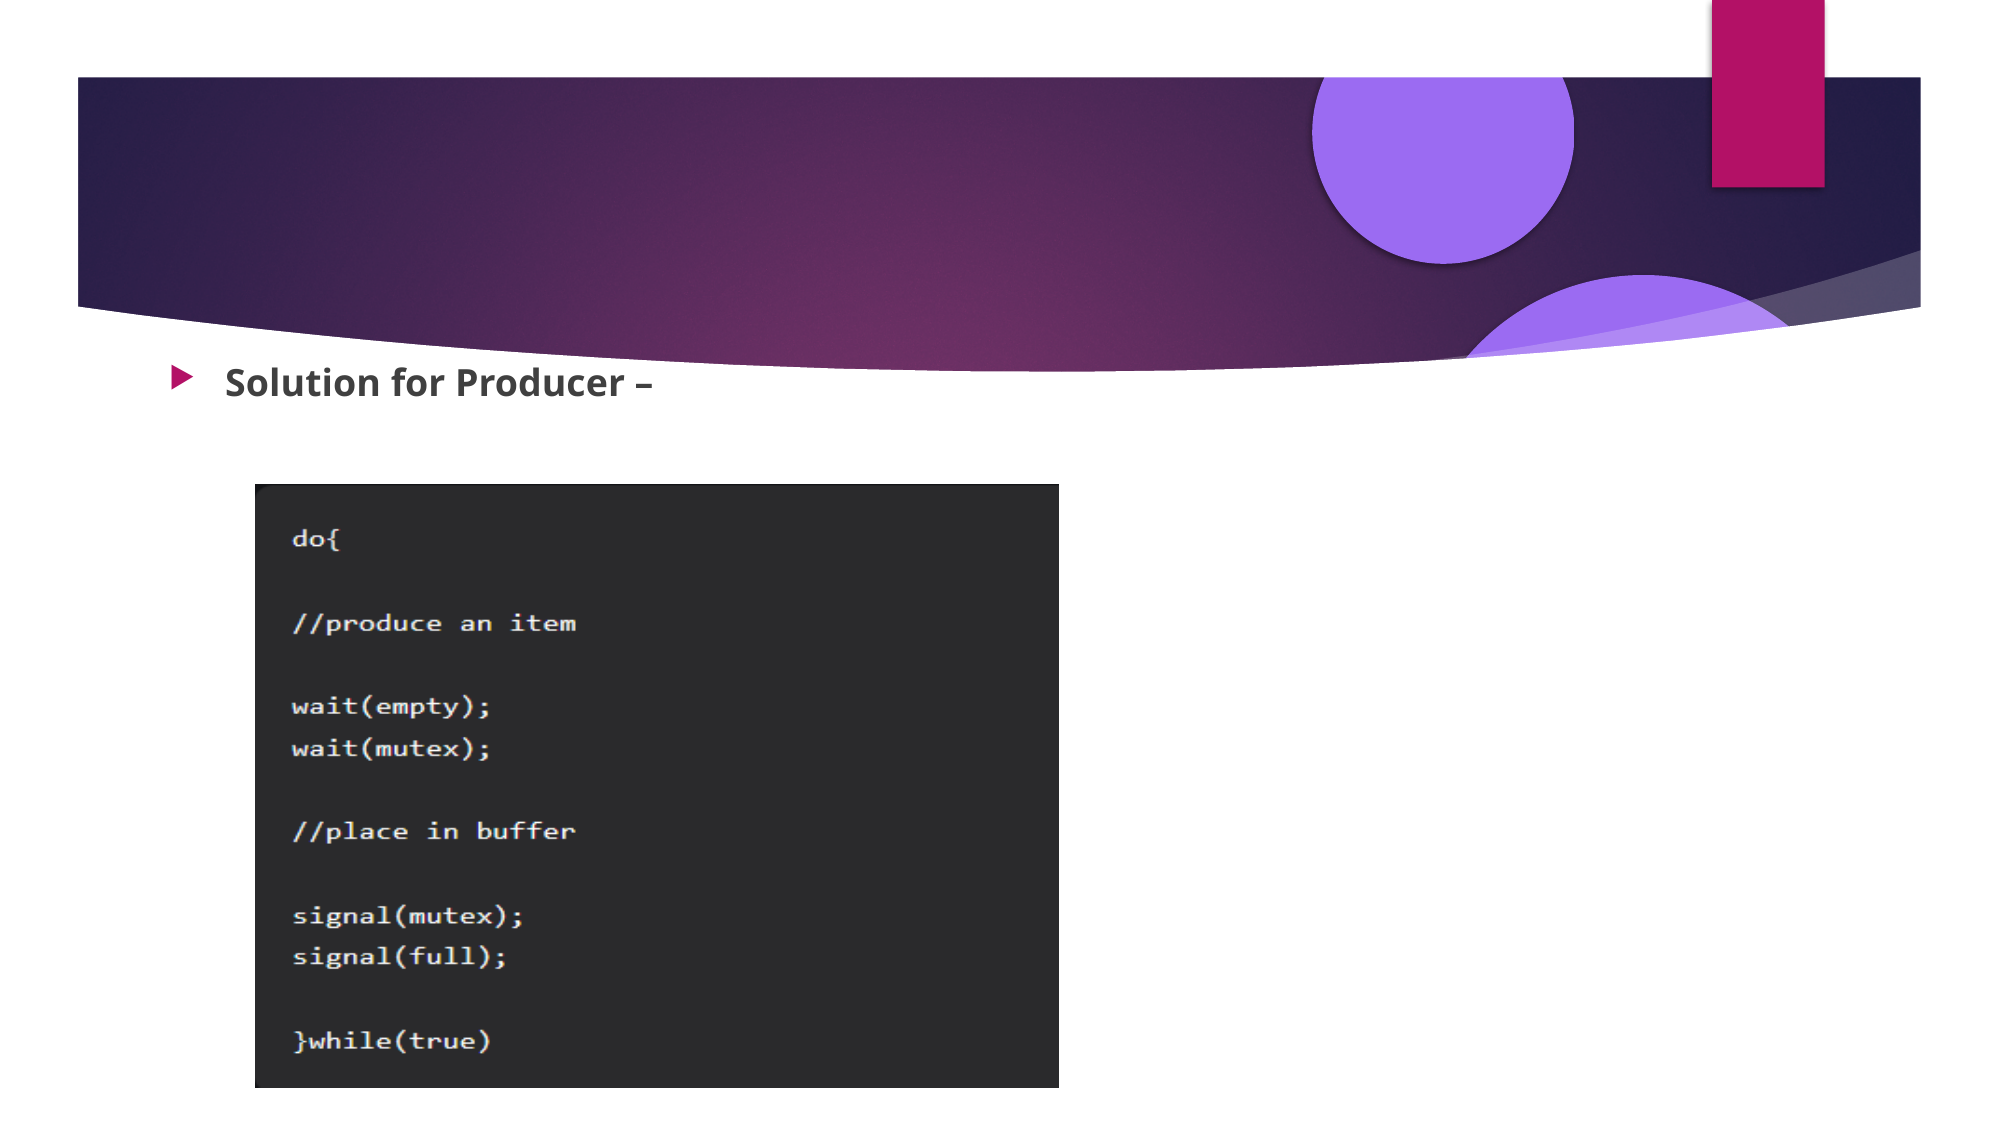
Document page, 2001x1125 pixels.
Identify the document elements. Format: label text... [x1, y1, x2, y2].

picture [79, 78, 1613, 351]
text_box Solution for Producer – [154, 351, 1602, 1107]
picture [255, 484, 1059, 1088]
text_box [189, 159, 1627, 276]
picture [1564, 78, 1920, 300]
